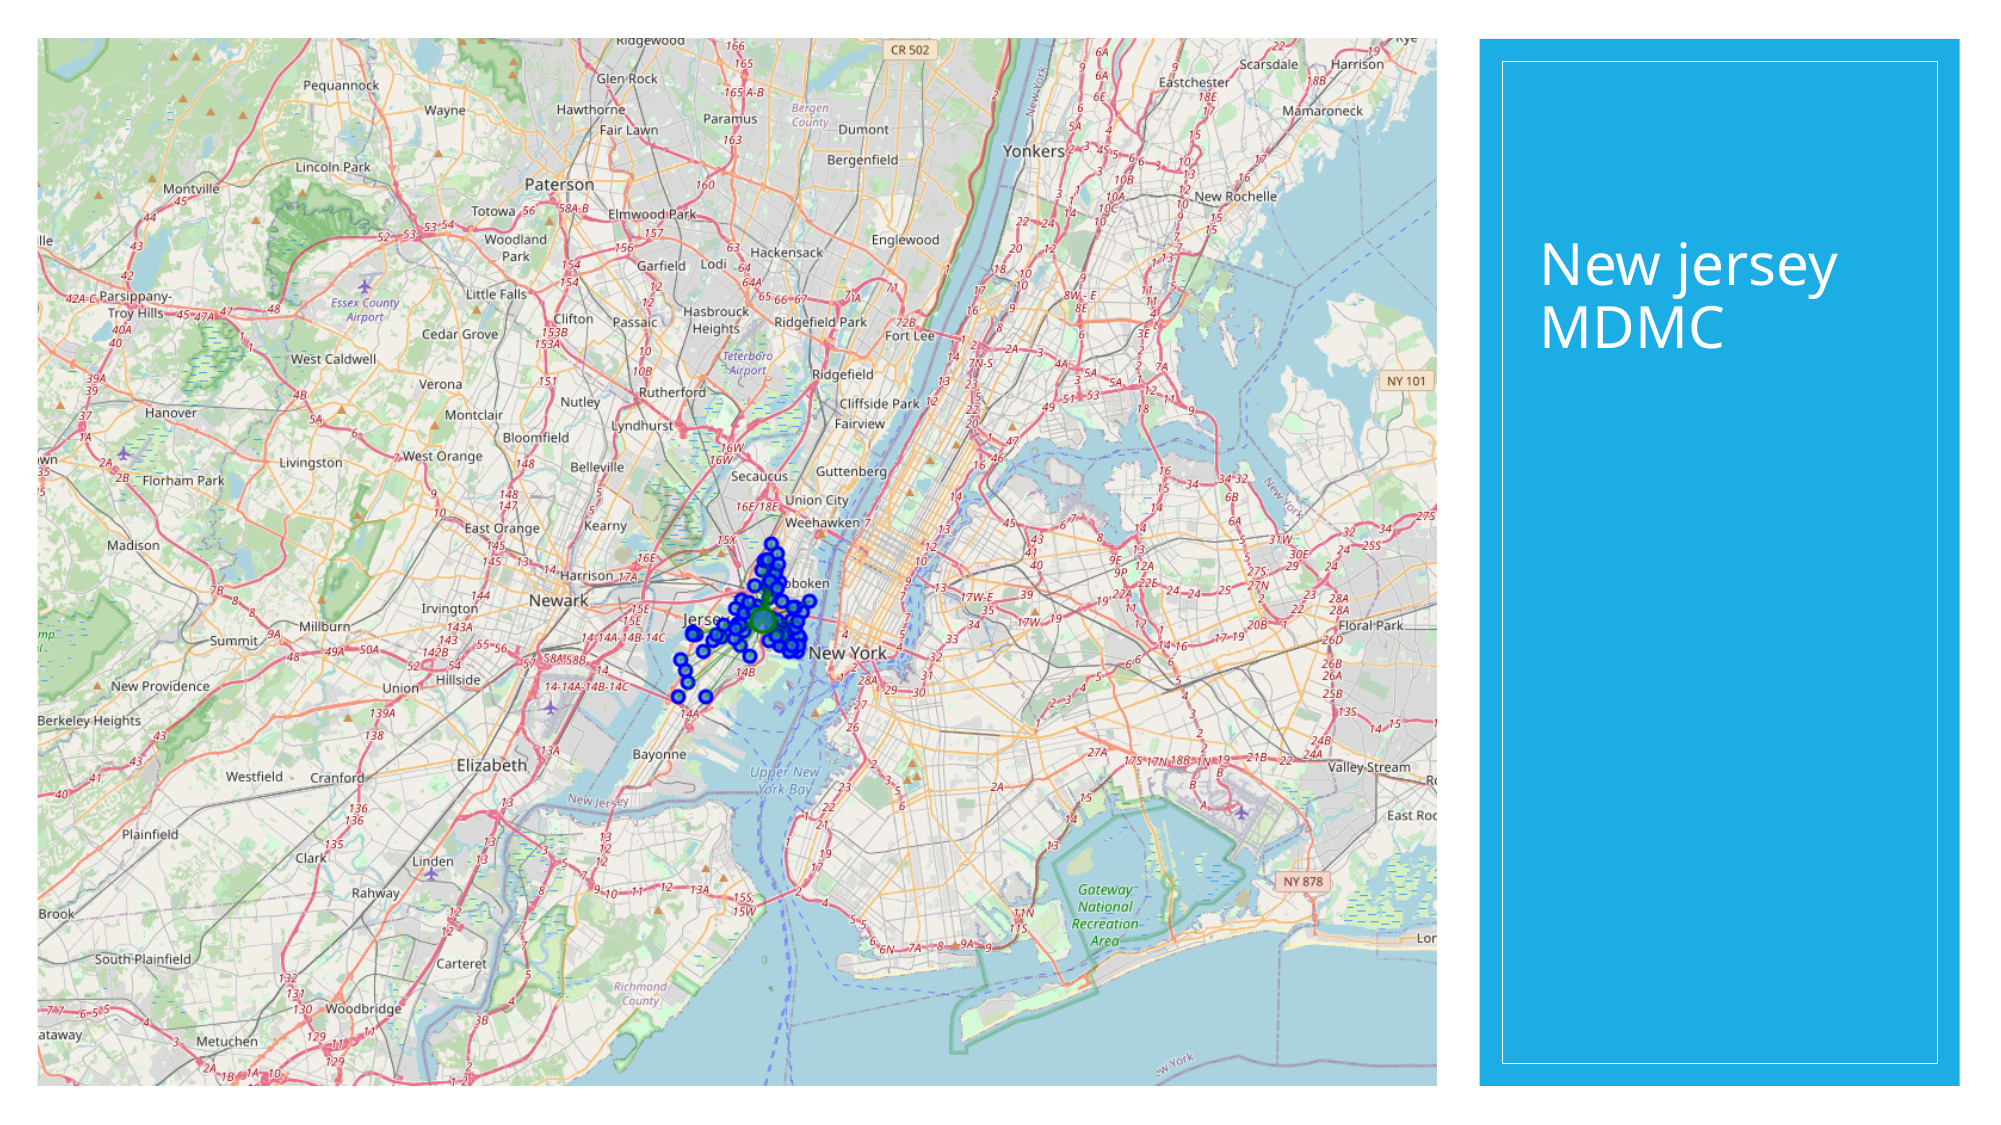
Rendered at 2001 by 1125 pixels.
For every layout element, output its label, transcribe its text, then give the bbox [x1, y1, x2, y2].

picture [37, 38, 1437, 1086]
title New jersey MDMC [1524, 98, 1924, 369]
